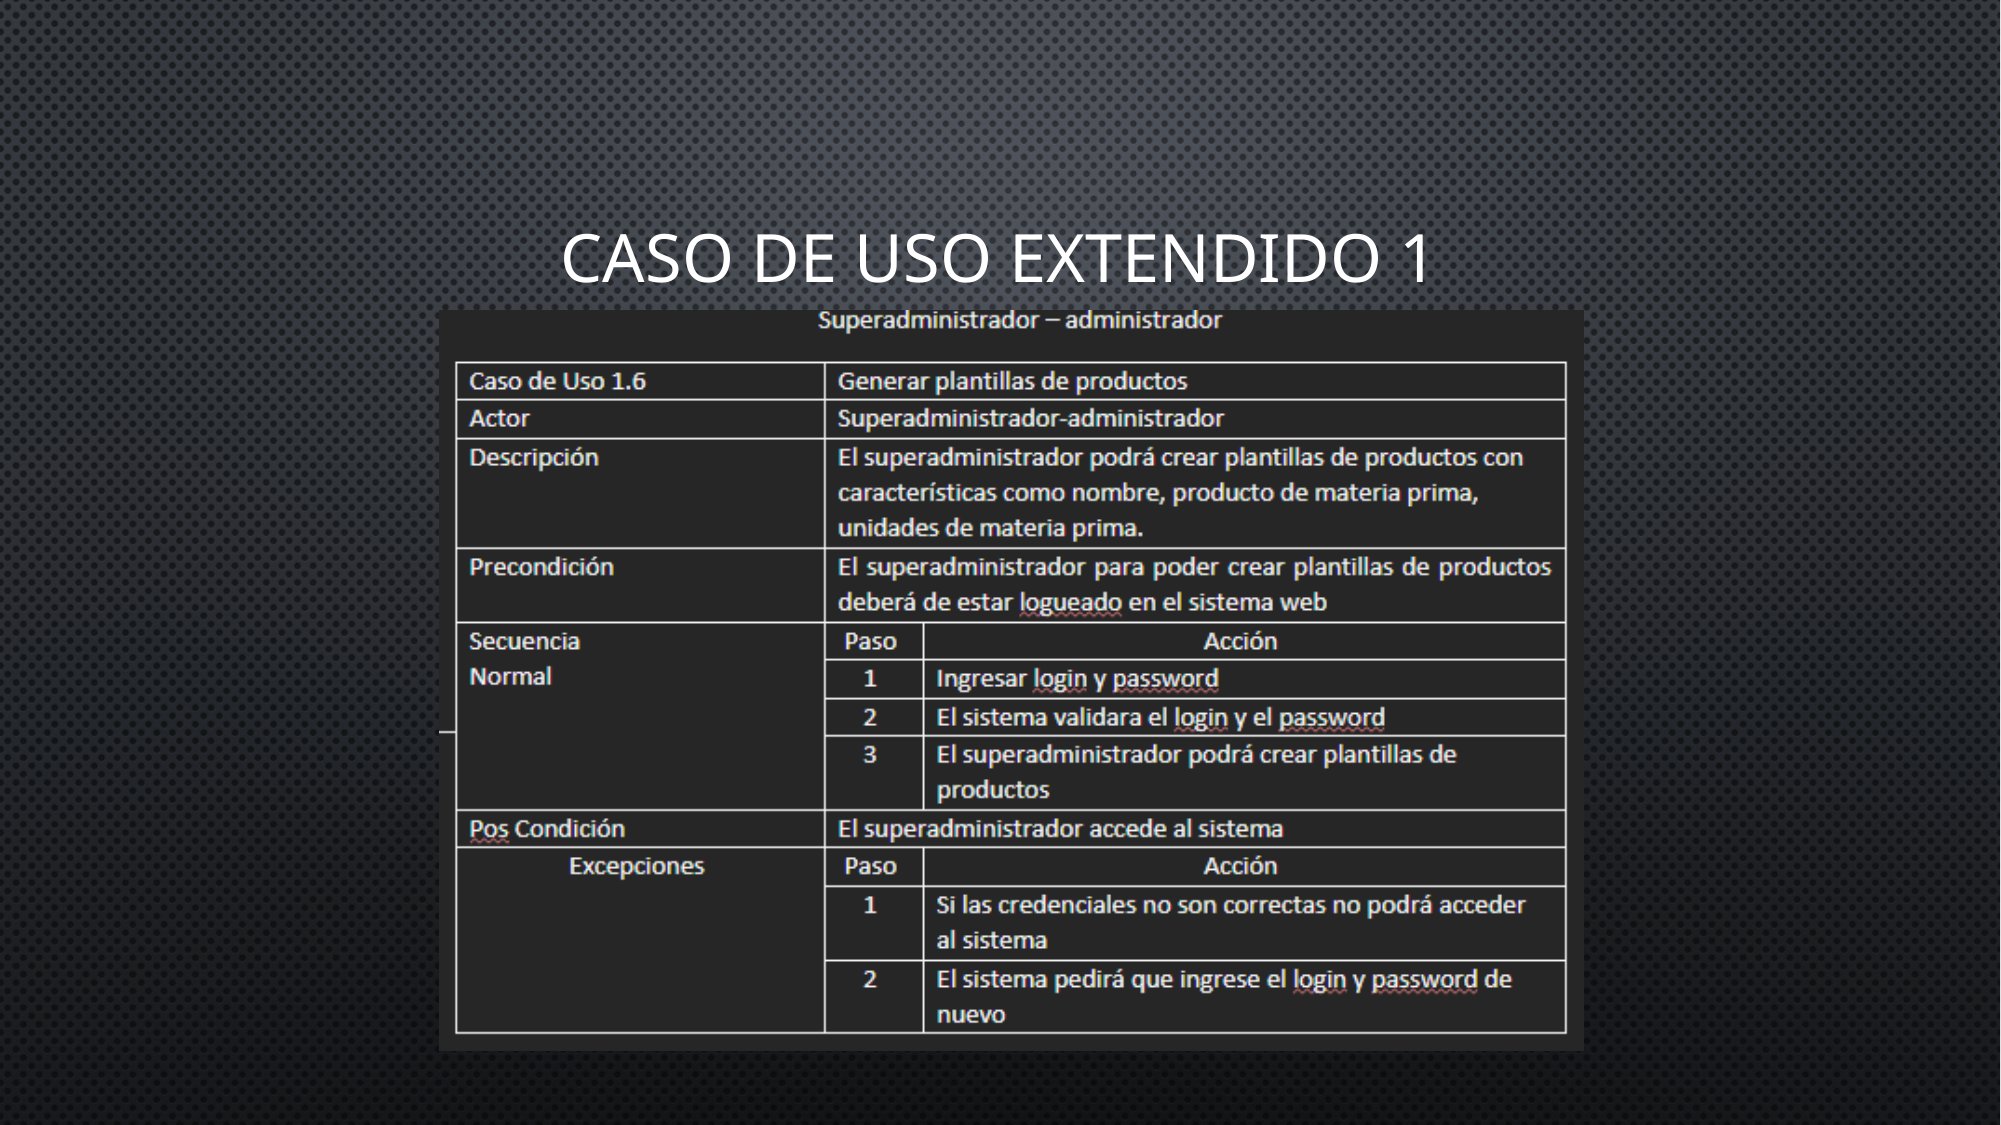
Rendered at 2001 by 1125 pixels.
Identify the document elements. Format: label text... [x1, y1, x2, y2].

title Caso de uso extendido 1 [187, 99, 1813, 413]
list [439, 310, 1584, 1052]
